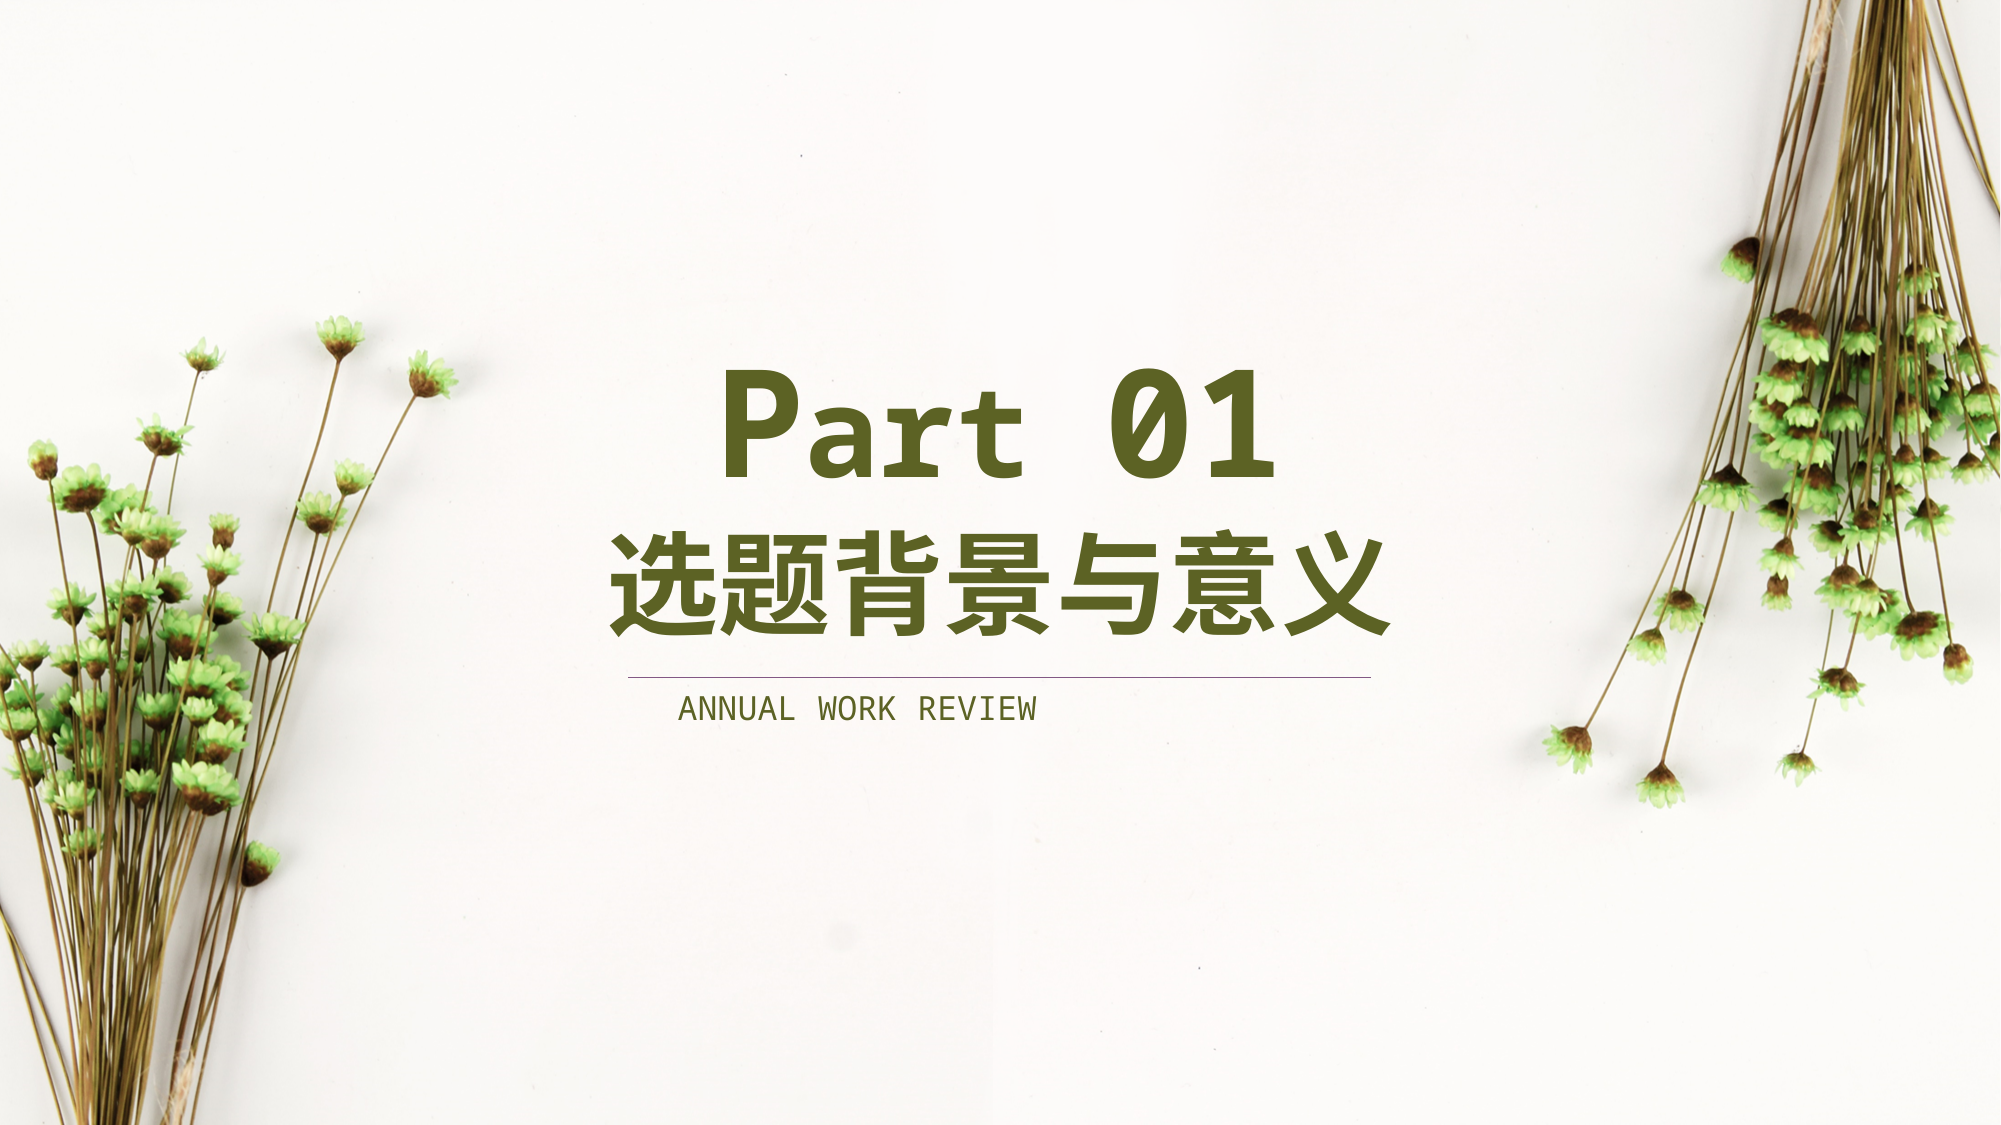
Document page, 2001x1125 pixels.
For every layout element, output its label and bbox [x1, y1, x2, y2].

picture [0, 0, 2001, 1125]
text_box [520, 319, 1480, 736]
